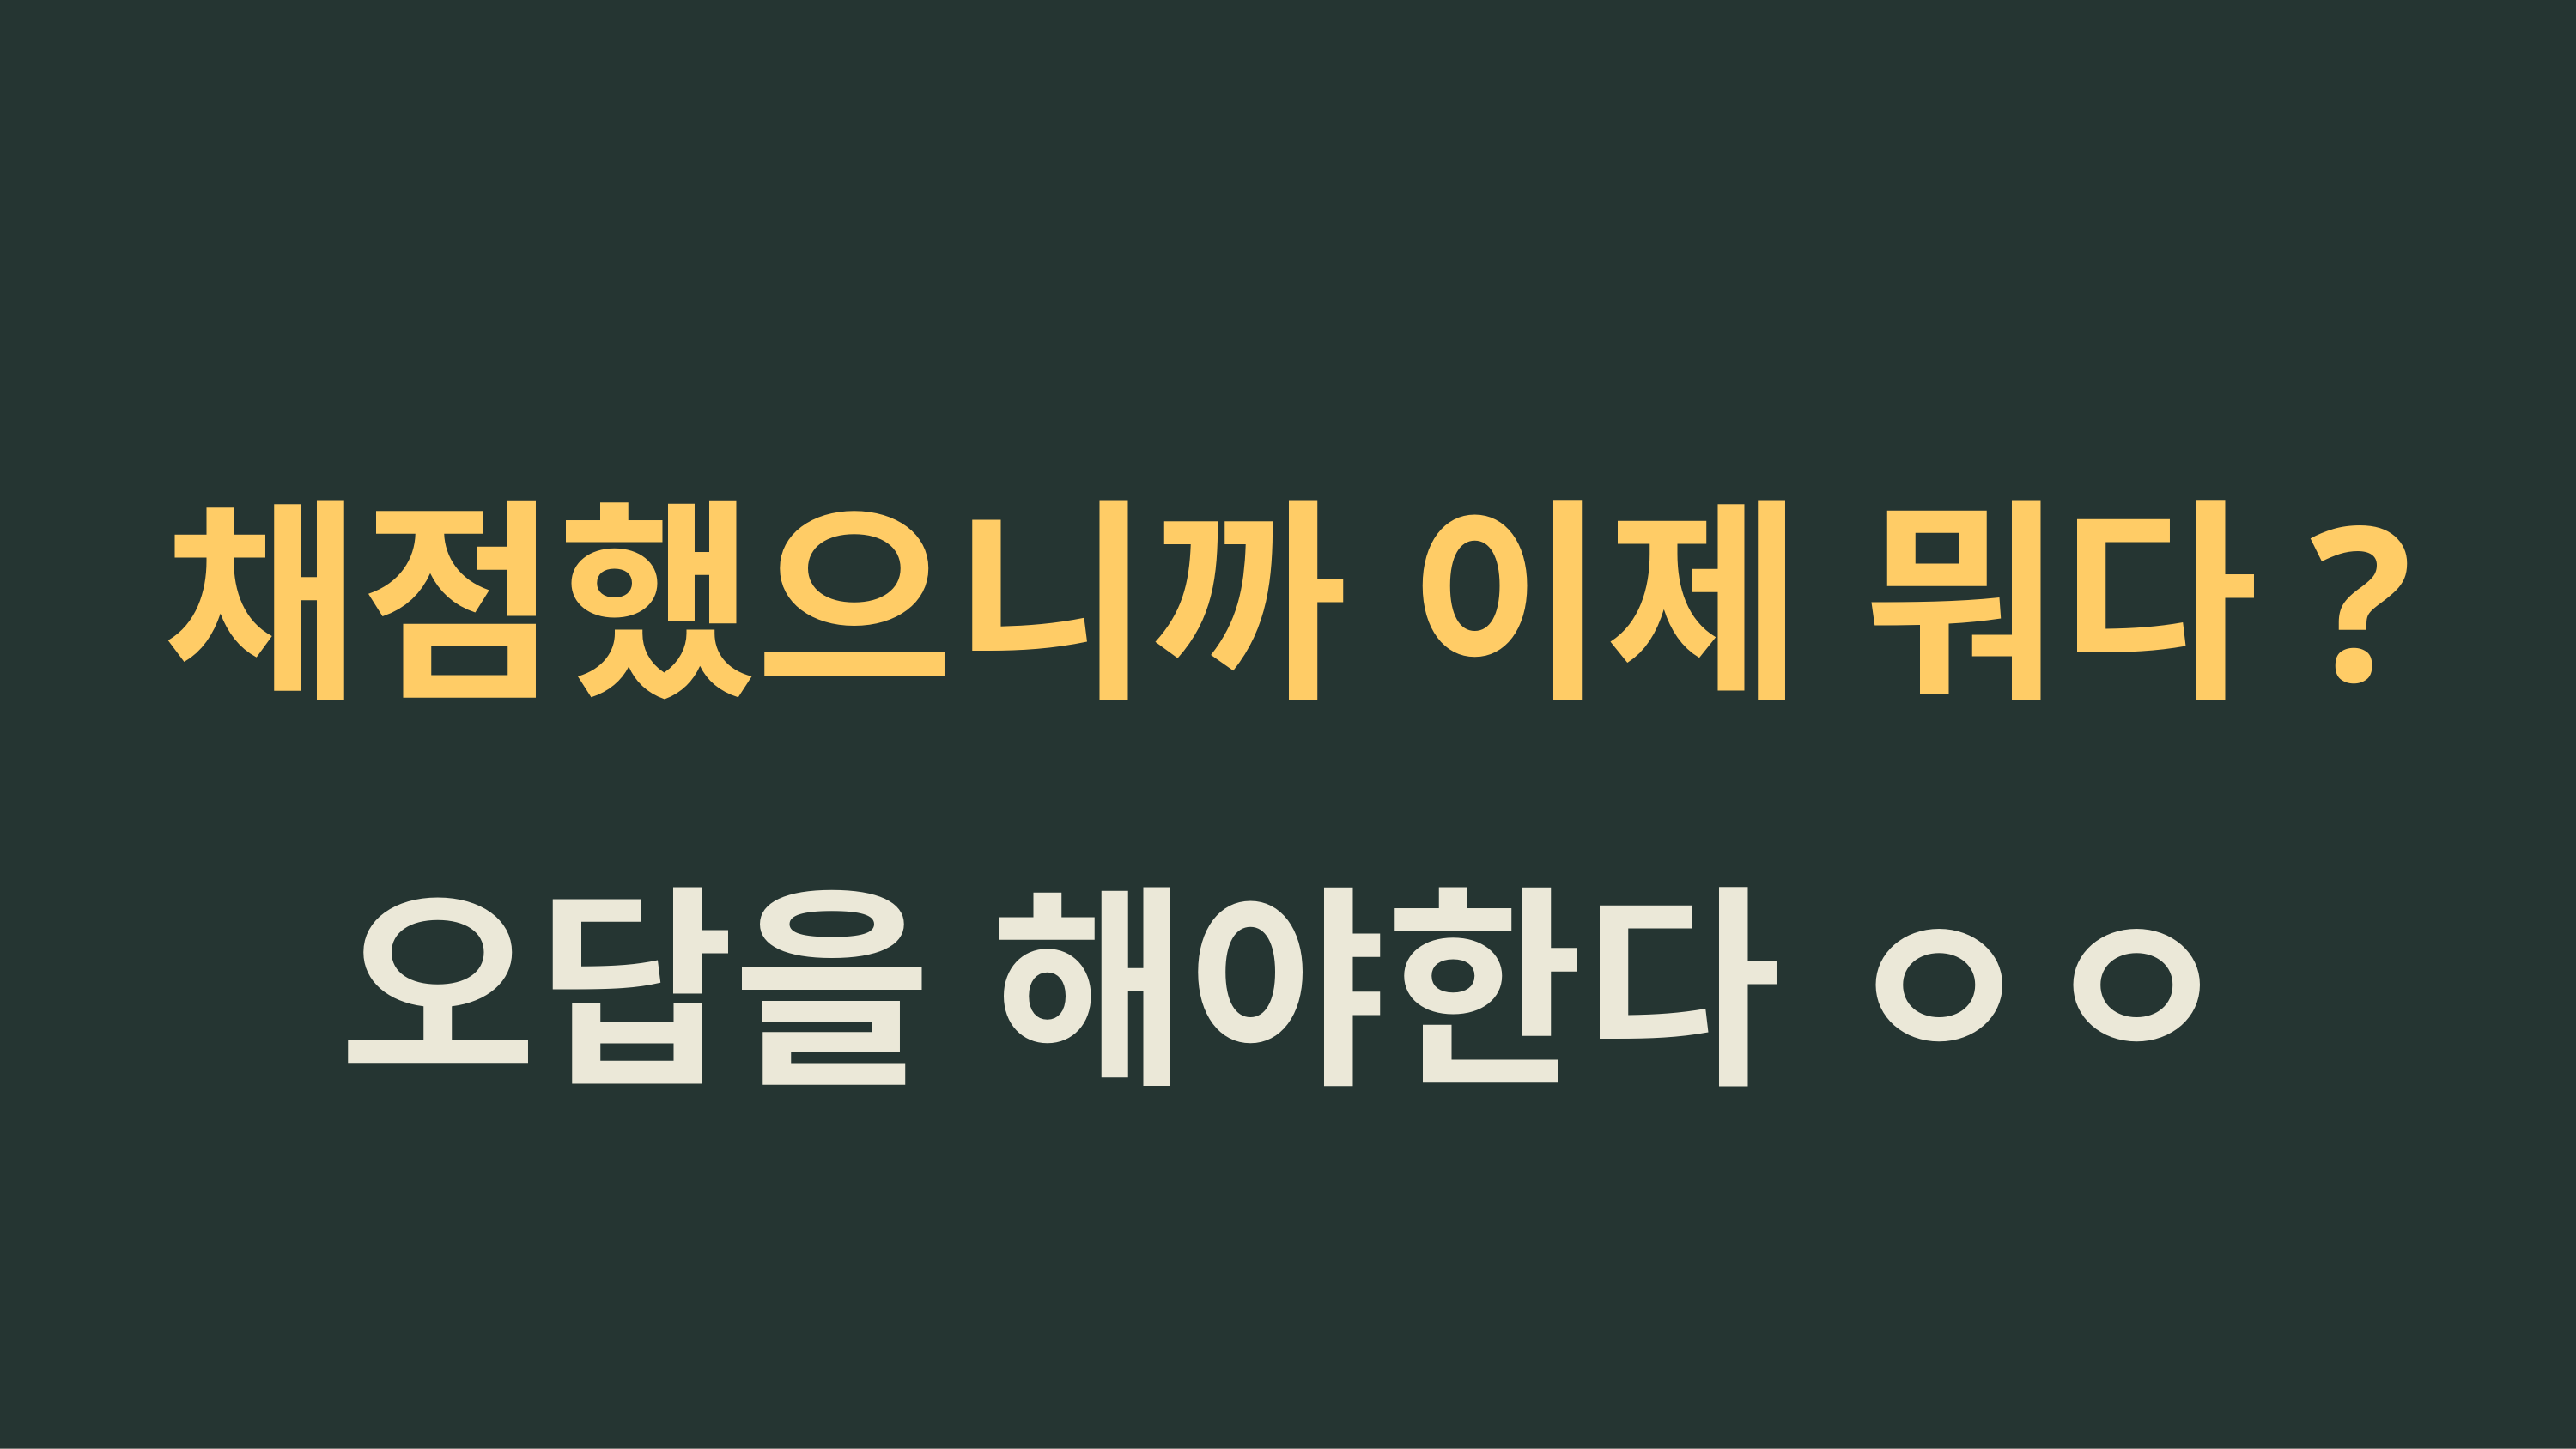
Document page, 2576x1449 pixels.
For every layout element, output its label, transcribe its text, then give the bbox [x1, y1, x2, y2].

text_box 채점했으니까 이제 뭐다? 오답을 해야한다 ㅇㅇ [0, 0, 2576, 1449]
